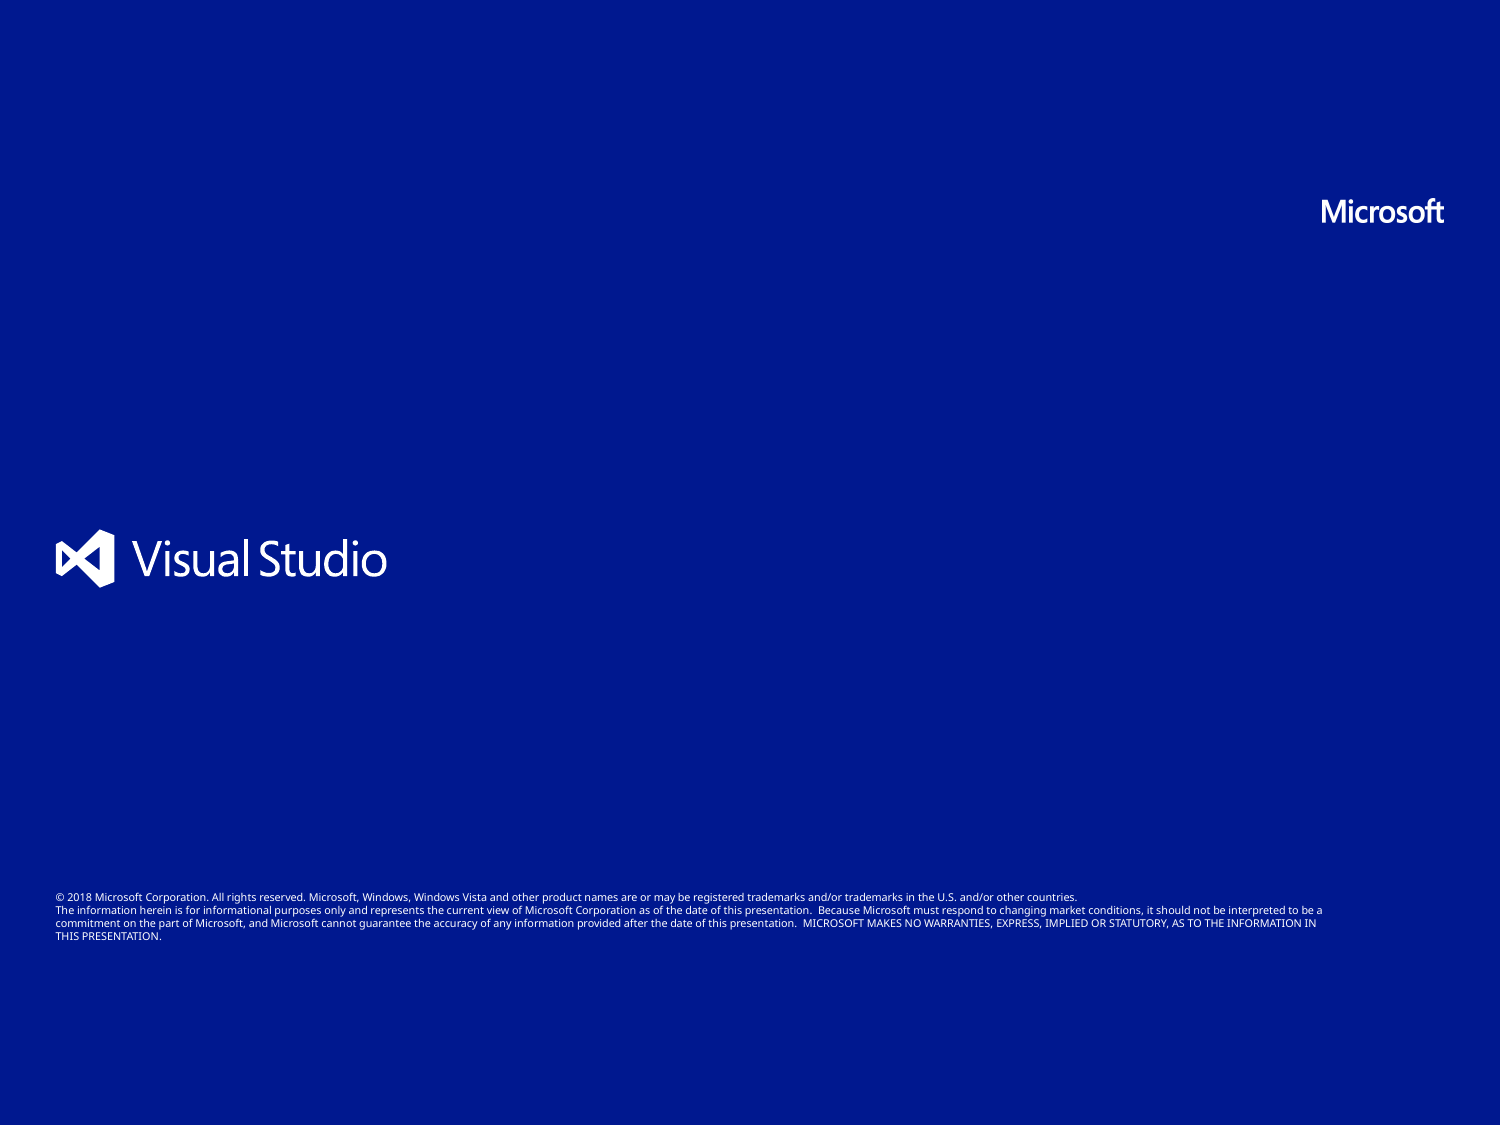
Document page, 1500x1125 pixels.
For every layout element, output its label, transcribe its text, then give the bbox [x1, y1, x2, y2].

picture [1322, 198, 1445, 223]
text_box © 2018 Microsoft Corporation. All rights reserved. Microsoft, Windows, Windows Vista and other product names are or may be registered trademarks and/or trademarks in the U.S. and/or other countries. The information herein is for informational purposes only and represents the current view of Microsoft Corporation as of the date of this presentation. Because Microsoft must respond to changing market conditions, it should not be interpreted to be a commitment on the part of Microsoft, and Microsoft cannot guarantee the accuracy of any information provided after the date of this presentation. MICROSOFT MAKES NO WARRANTIES, EXPRESS, IMPLIED OR STATUTORY, AS TO THE INFORMATION IN THIS PRESENTATION. [33, 873, 1356, 961]
picture [55, 529, 387, 588]
